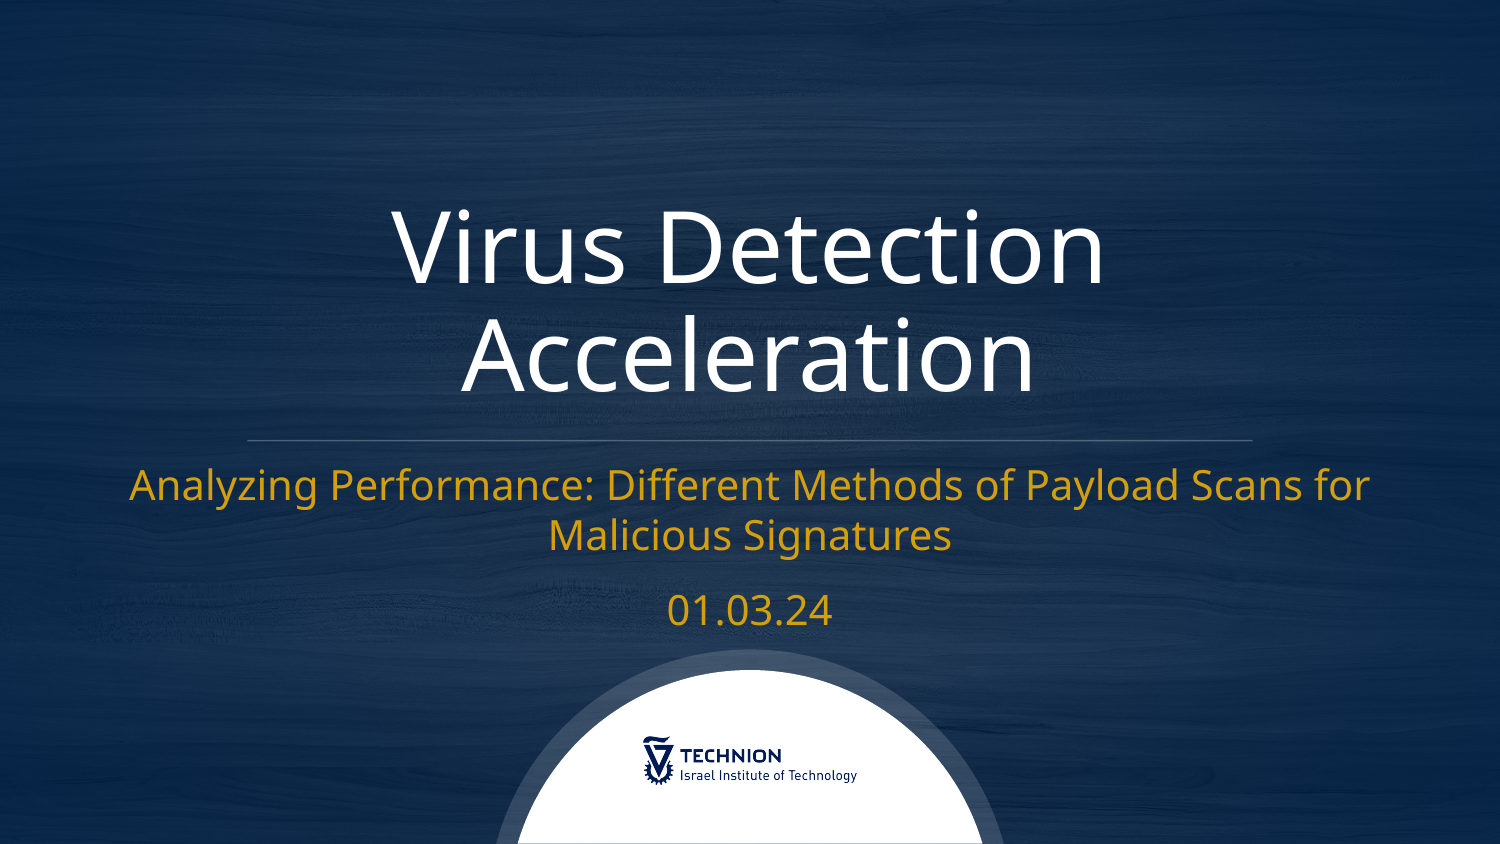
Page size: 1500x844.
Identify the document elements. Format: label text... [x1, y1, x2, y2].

subtitle Analyzing Performance: Different Methods of Payload Scans for Malicious Signatures 01.03.24 [99, 458, 1401, 584]
title Virus Detection Acceleration [98, 177, 1402, 421]
